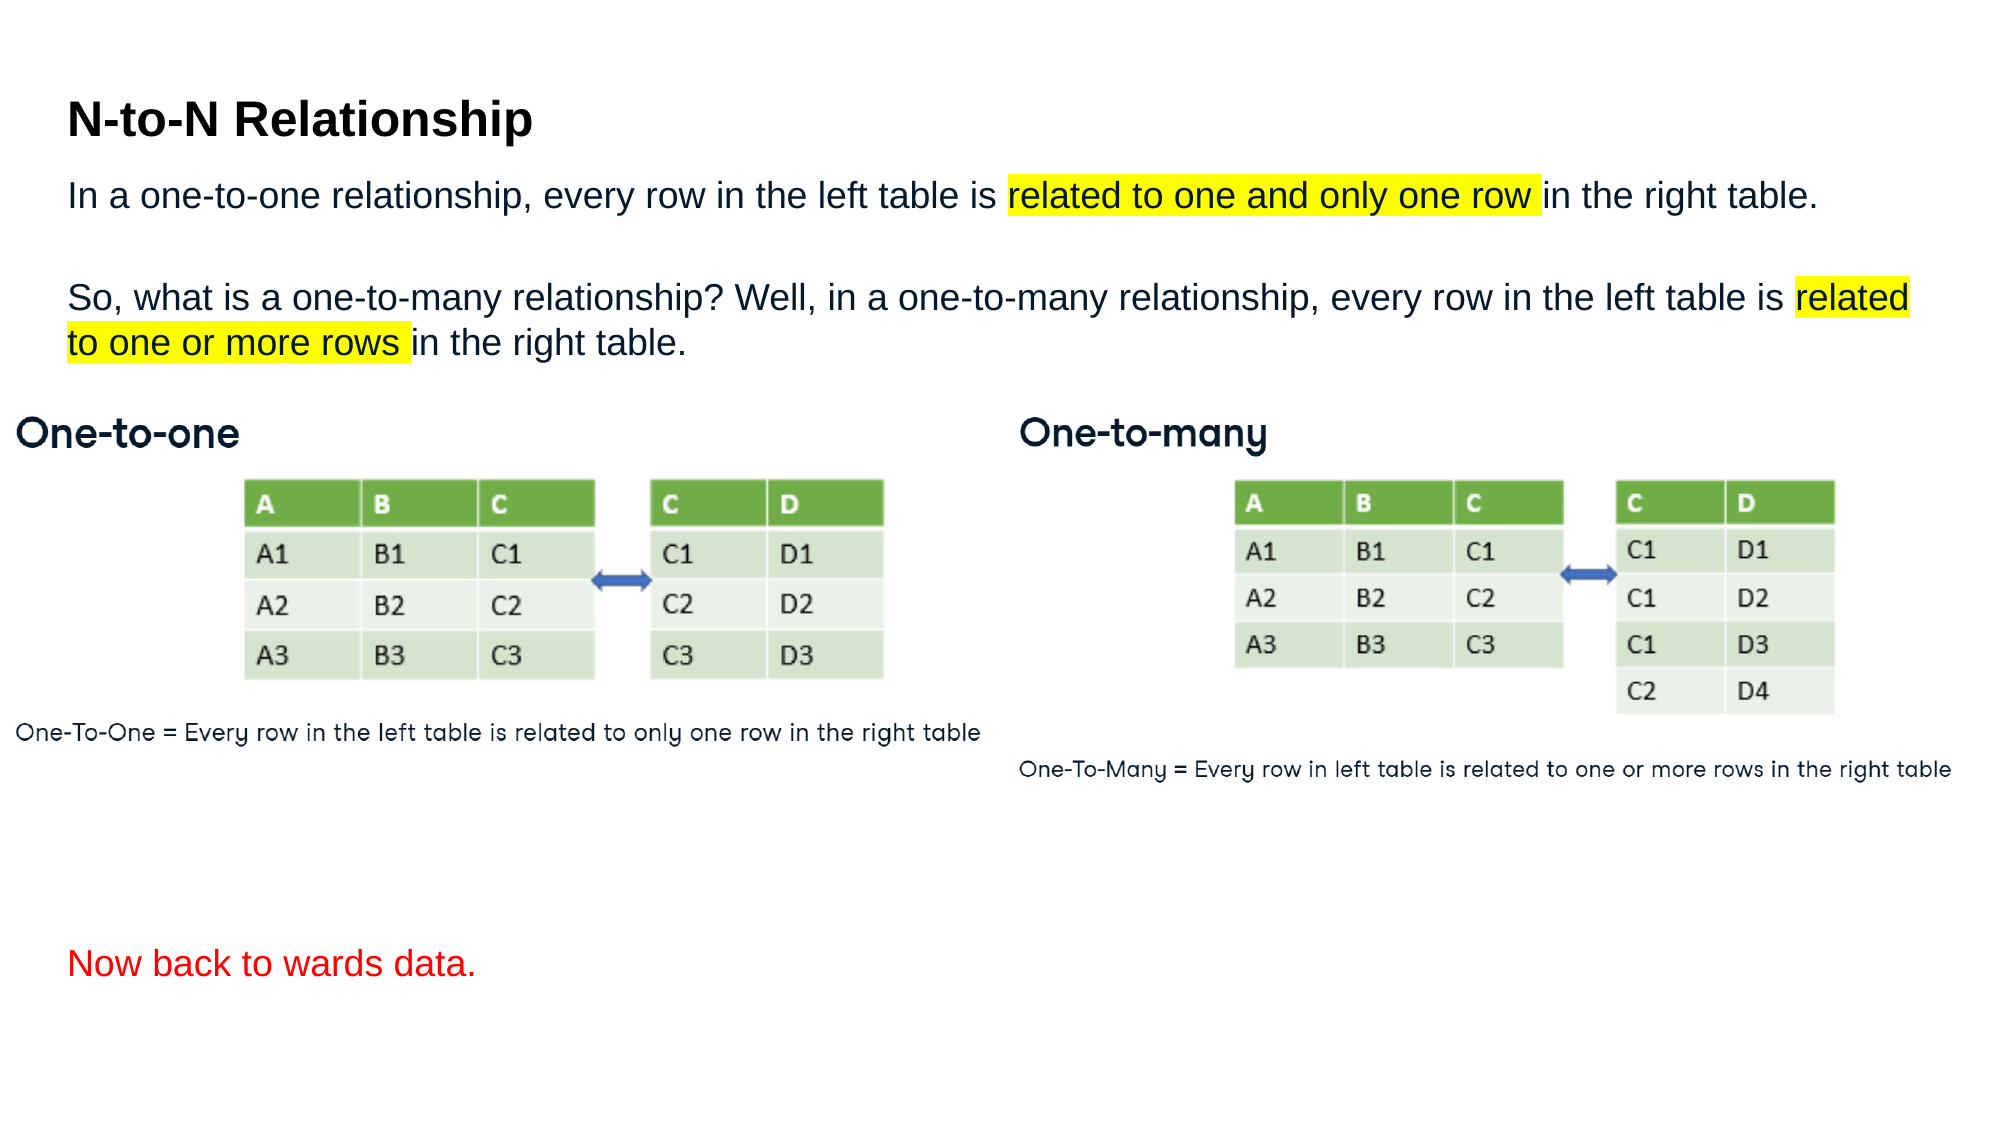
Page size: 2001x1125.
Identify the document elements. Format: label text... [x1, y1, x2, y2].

text_box N-to-N Relationship [52, 75, 1053, 155]
picture [1005, 412, 1959, 787]
text_box Now back to wards data. [52, 931, 1053, 991]
text_box So, what is a one-to-many relationship? Well, in a one-to-many relationship, every row in the left table is related to one or more rows in the right table. [52, 265, 1929, 371]
picture [0, 412, 995, 754]
text_box In a one-to-one relationship, every row in the left table is related to one and only one row in the right table. [52, 163, 1929, 224]
